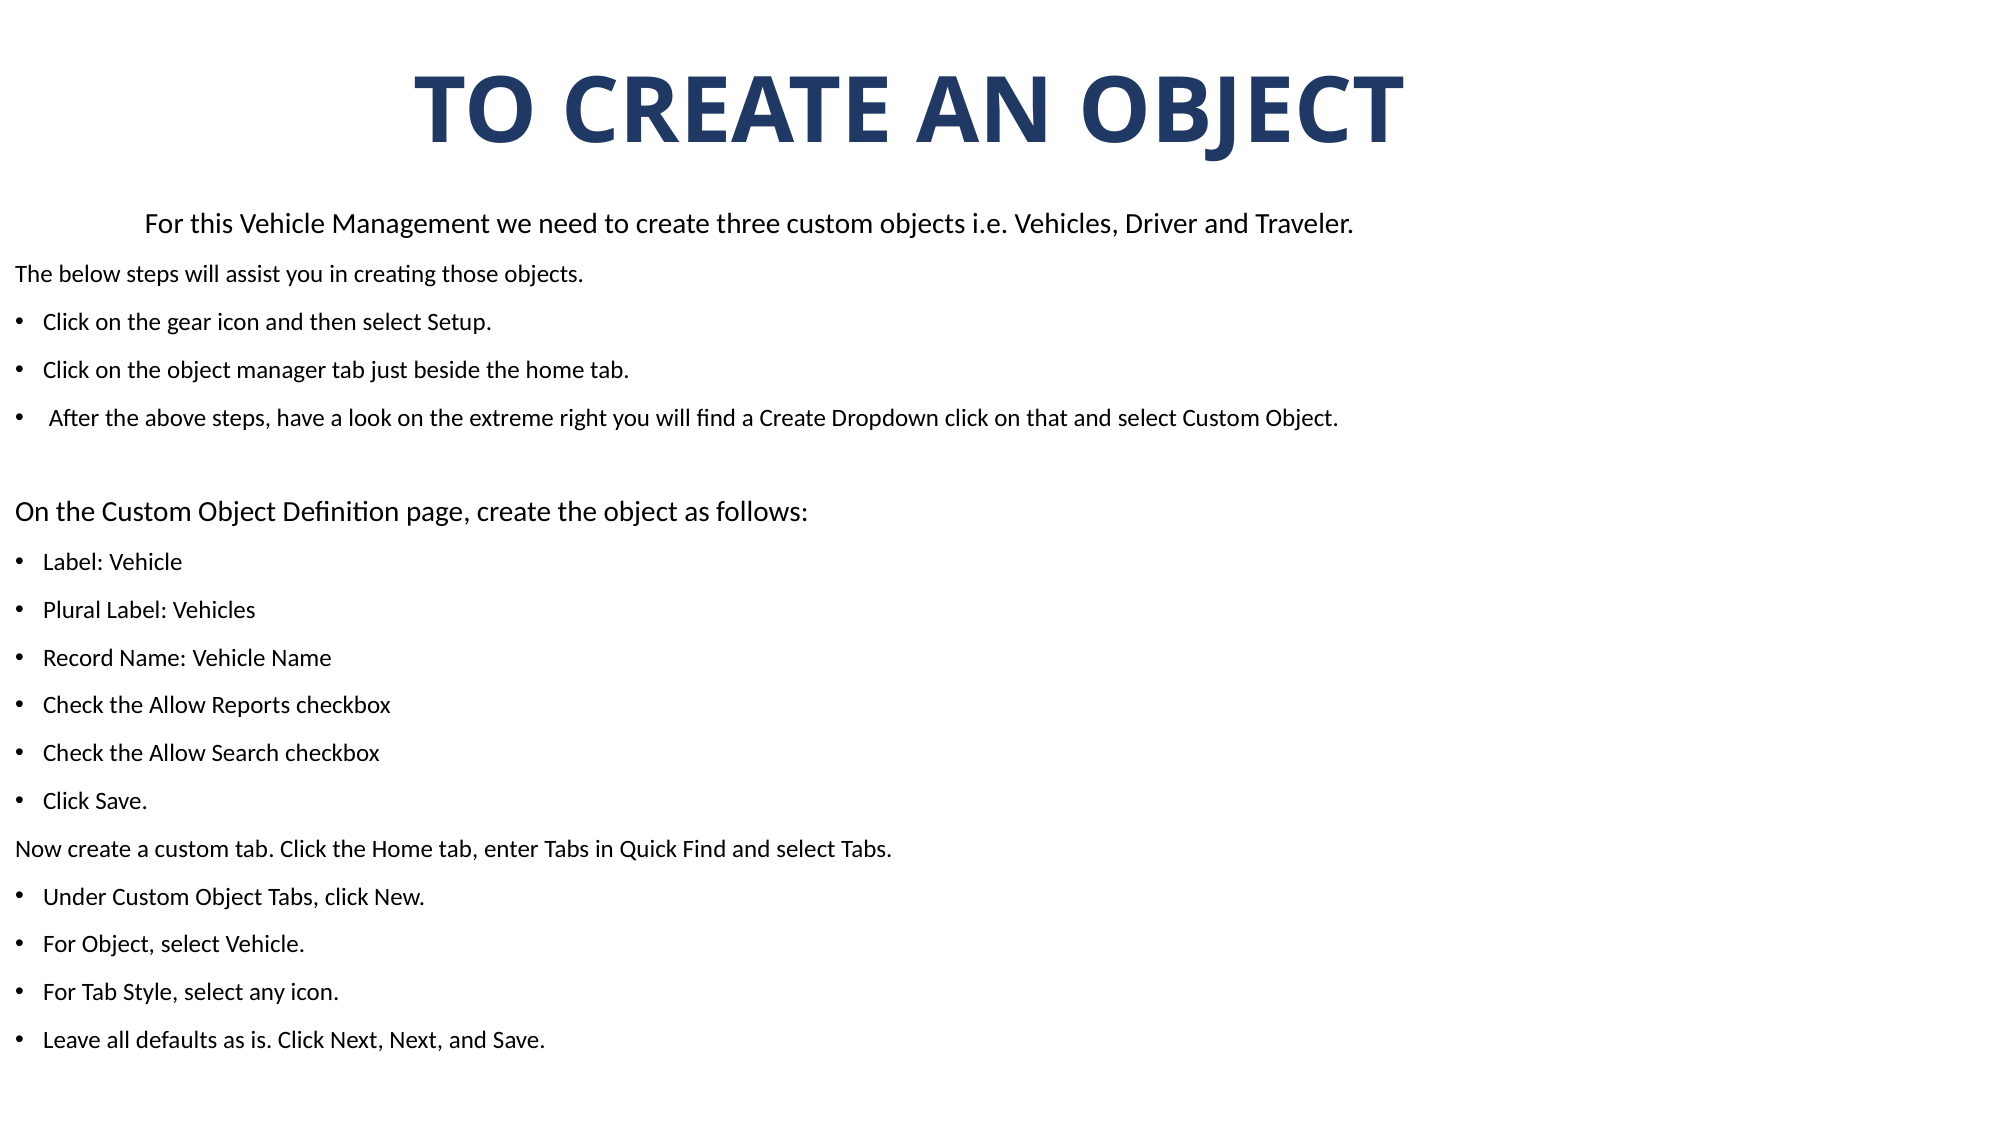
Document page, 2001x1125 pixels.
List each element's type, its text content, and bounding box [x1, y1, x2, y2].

title TO CREATE AN OBJECT [194, 24, 1508, 170]
subtitle For this Vehicle Management we need to create three custom objects i.e. Vehicles, Driver and Traveler. The below steps will assist you in creating those objects. Click on the gear icon and then select Setup. Click on the object manager tab just beside the home tab. After the above steps, have a look on the extreme right you will find a Create Dropdown click on that and select Custom Object. On the Custom Object Definition page, create the object as follows: Label: Vehicle Plural Label: Vehicles Record Name: Vehicle Name Check the Allow Reports checkbox Check the Allow Search checkbox Click Save. Now create a custom tab. Click the Home tab, enter Tabs in Quick Find and select Tabs. Under Custom Object Tabs, click New. For Object, select Vehicle. For Tab Style, select any icon. Leave all defaults as is. Click Next, Next, and Save. [0, 201, 1763, 1113]
